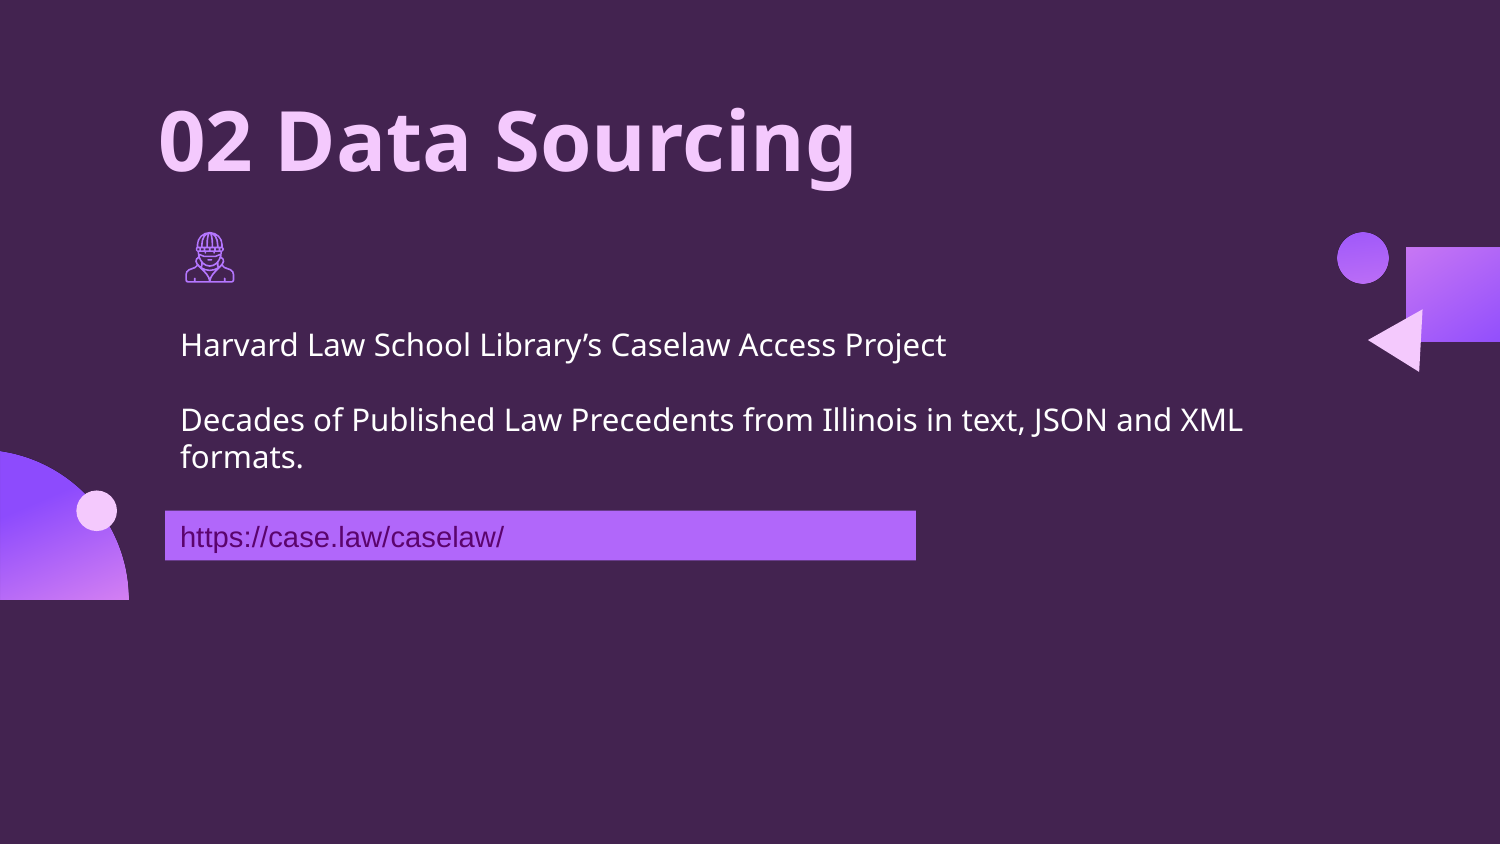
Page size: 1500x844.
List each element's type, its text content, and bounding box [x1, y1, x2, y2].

text_box https://case.law/caselaw/ [165, 510, 916, 561]
picture [0, 451, 129, 600]
picture [1337, 232, 1390, 285]
title 02 Data Sourcing [143, 72, 1407, 167]
picture [1406, 247, 1500, 342]
subtitle Harvard Law School Library’s Caselaw Access Project Decades of Published Law Precedents from Illinois in text, JSON and XML formats. [165, 309, 1305, 465]
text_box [184, 231, 235, 283]
